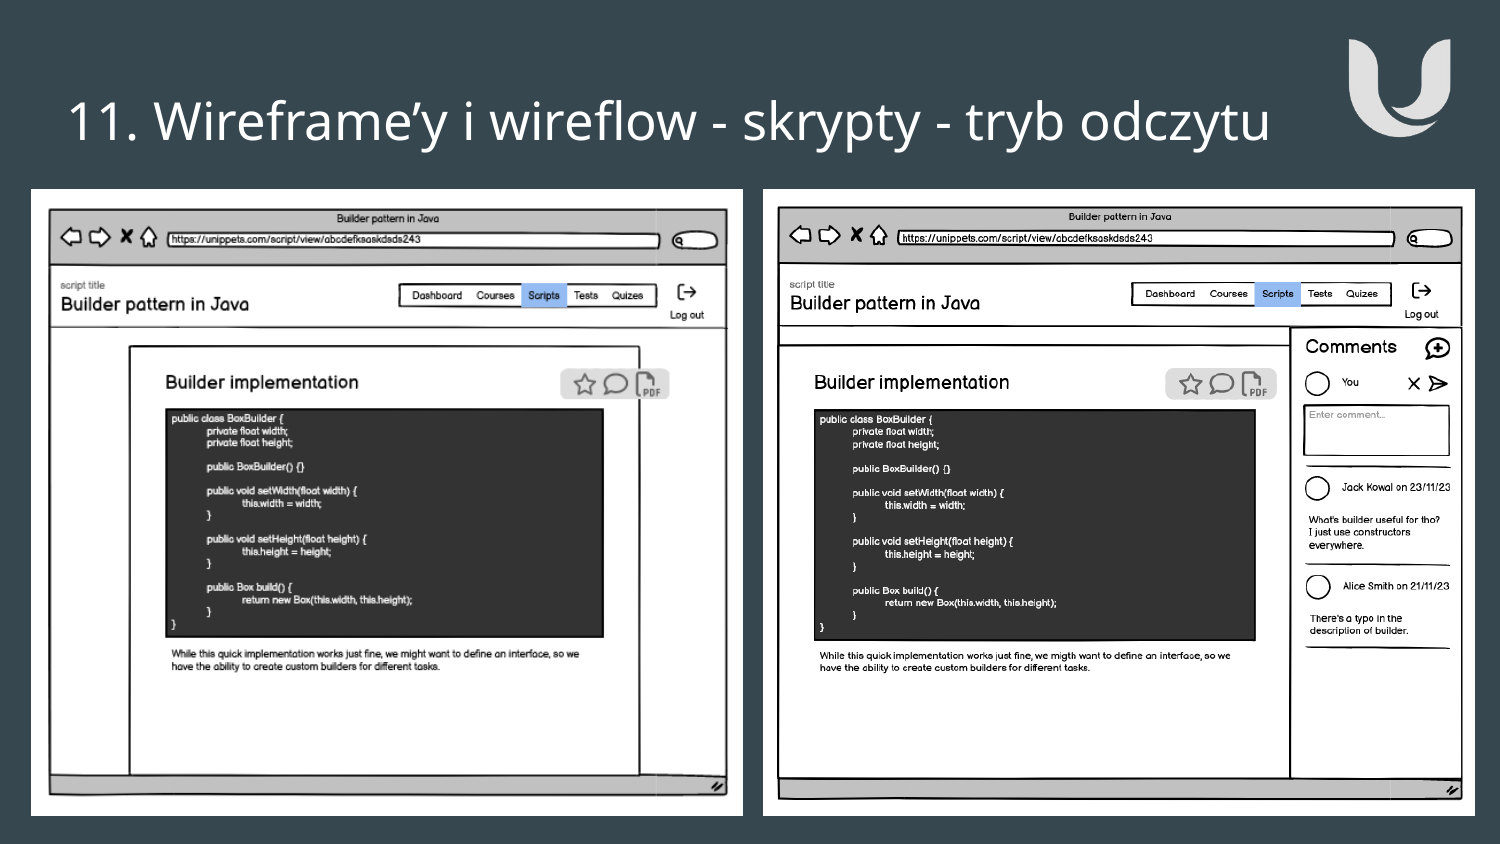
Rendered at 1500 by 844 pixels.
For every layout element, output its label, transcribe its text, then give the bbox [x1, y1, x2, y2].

title 11. Wireframe’y i wireflow - skrypty - tryb odczytu [51, 72, 1449, 167]
picture [30, 188, 744, 817]
picture [762, 0, 1500, 816]
